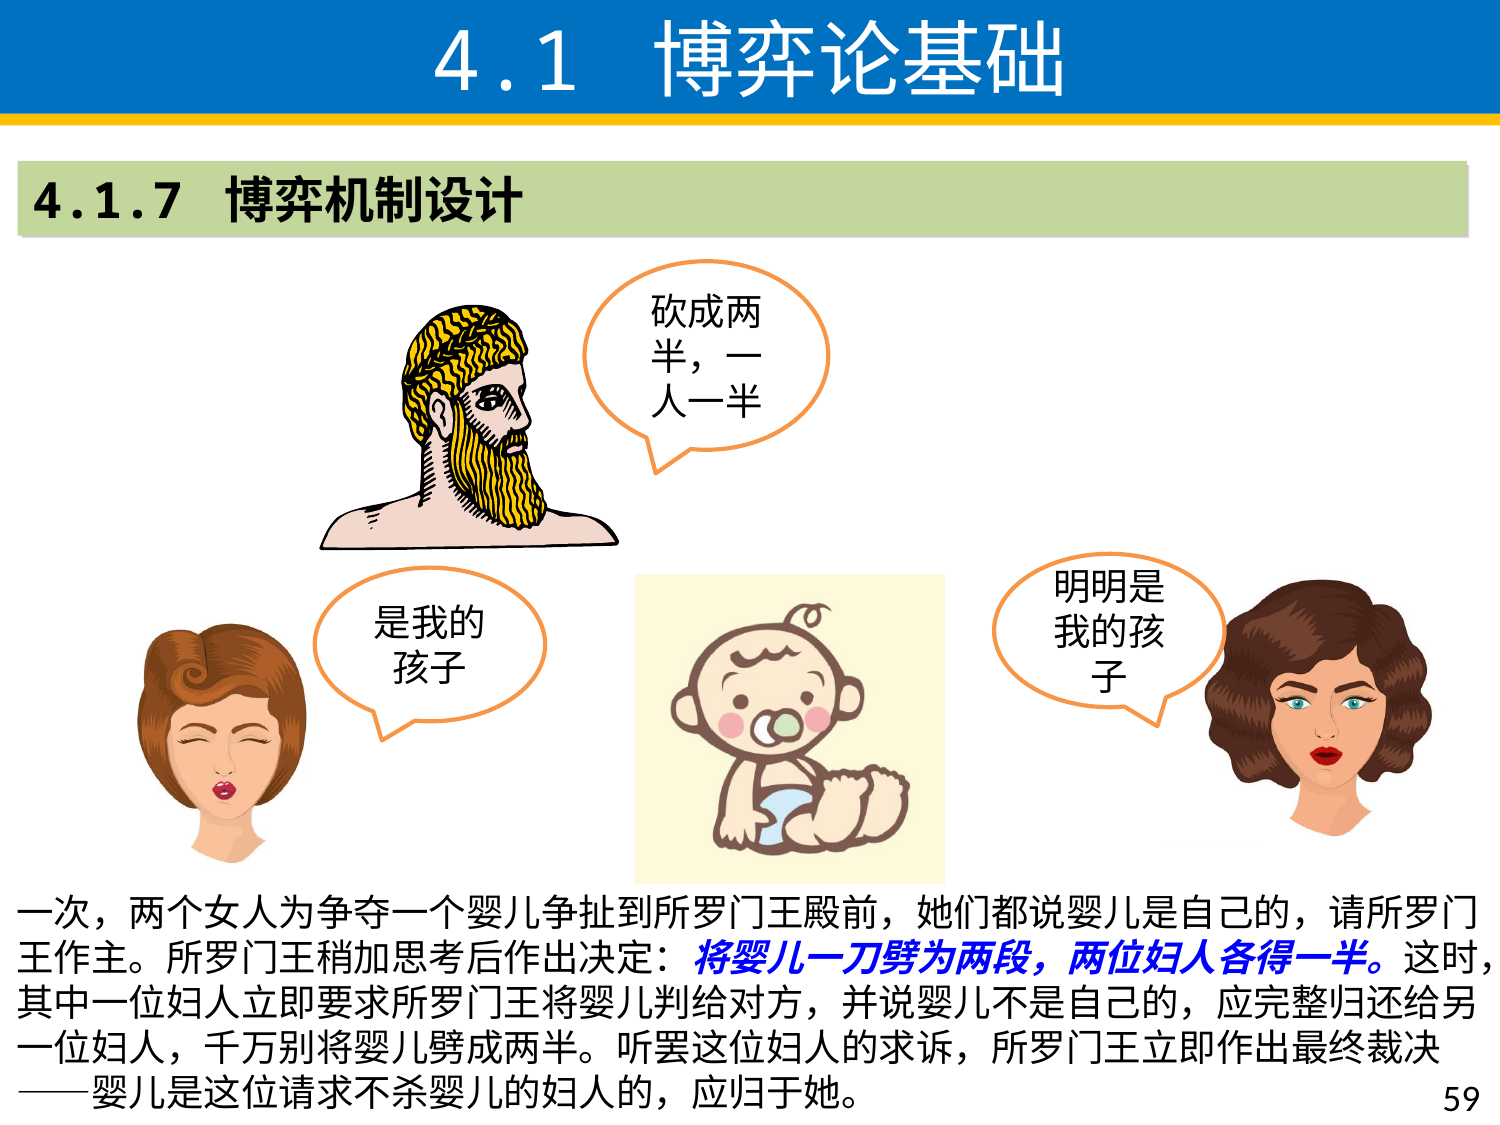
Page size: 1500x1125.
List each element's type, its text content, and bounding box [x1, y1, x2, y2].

picture [318, 299, 620, 551]
picture [67, 588, 376, 870]
picture [1163, 553, 1472, 847]
text_box 是我的孩子 [349, 565, 548, 743]
text_box 明明是我的孩子 [991, 551, 1158, 729]
text_box 砍成两半，一人一半 [606, 259, 831, 476]
text_box 59 [1427, 1066, 1499, 1125]
title 4.1 博弈论基础 [0, 0, 1500, 114]
text_box 4.1.7 博弈机制设计 [17, 160, 1467, 236]
picture [635, 573, 945, 884]
text_box 一次，两个女人为争夺一个婴儿争扯到所罗门王殿前，她们都说婴儿是自己的，请所罗门王作主。所罗门王稍加思考后作出决定：将婴儿一刀劈为两段，两位妇人各得一半。这时，其中一位妇人立即要求所罗门王将婴儿判给对方，并说婴儿不是自己的，应完整归还给另一位妇人，千万别将婴儿劈成两半。听罢这位妇人的求诉，所罗门王立即作出最终裁决——婴儿是这位请求不杀婴儿的妇人的，应归于她。 [1, 881, 1500, 1122]
